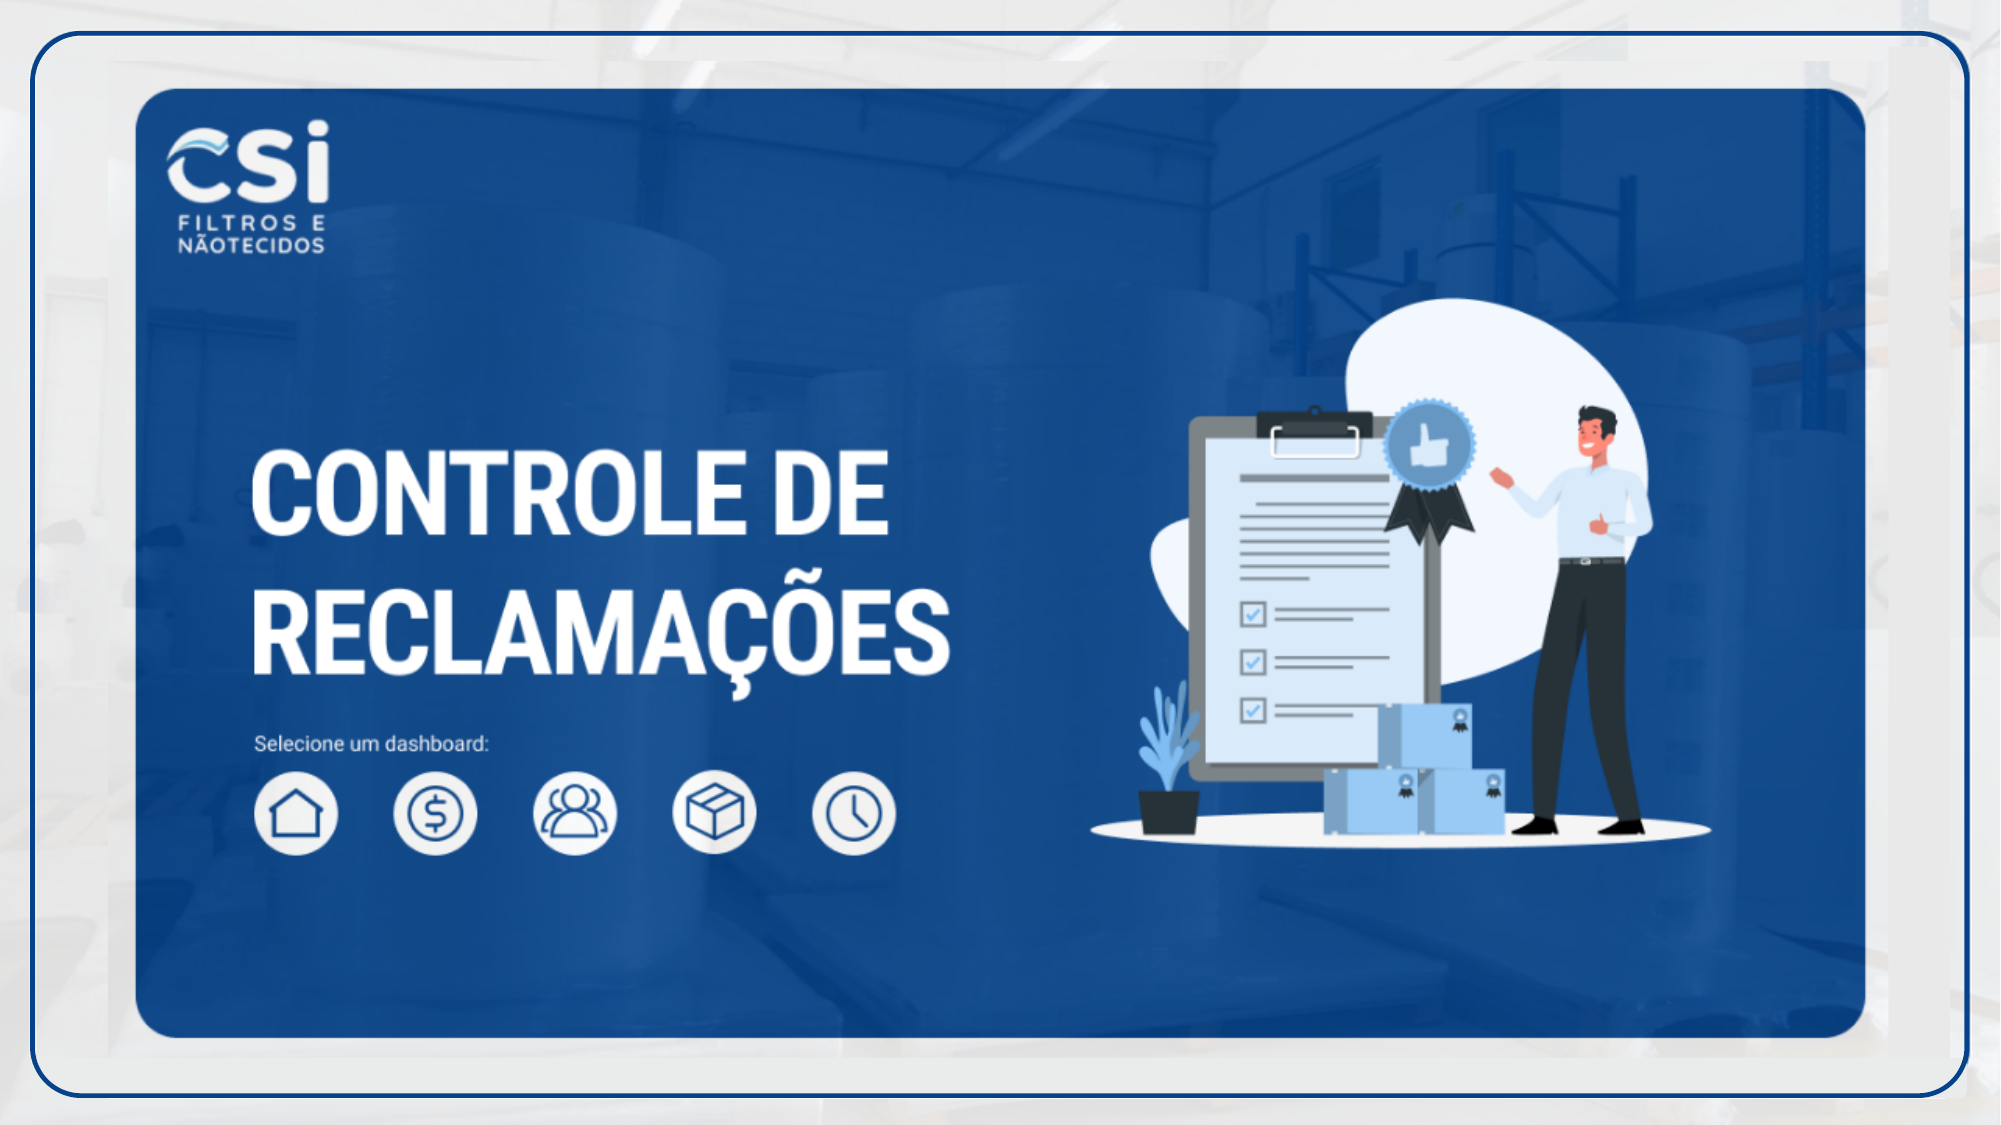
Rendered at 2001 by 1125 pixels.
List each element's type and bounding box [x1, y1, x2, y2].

picture [0, 0, 2001, 1125]
text_box [31, 32, 1968, 1099]
